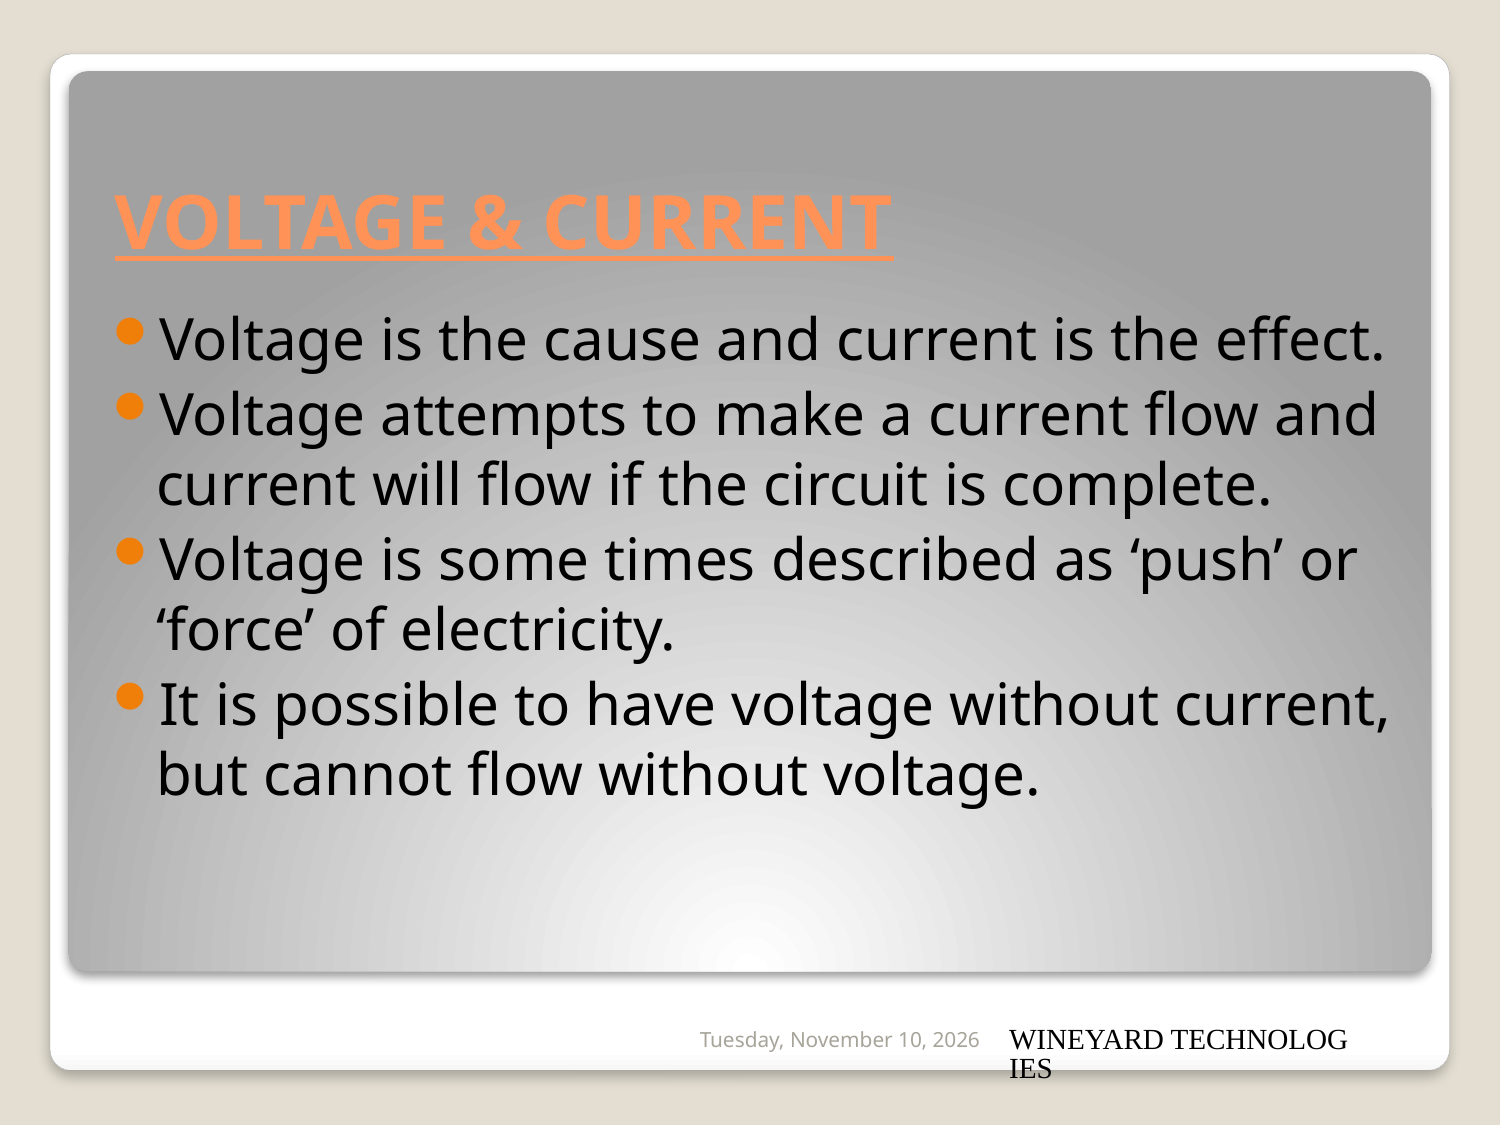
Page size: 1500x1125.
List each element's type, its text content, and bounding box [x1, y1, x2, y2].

list Voltage is the cause and current is the effect. Voltage attempts to make a current flow and current will flow if the circuit is complete. Voltage is some times described as ‘push’ or ‘force’ of electricity. It is possible to have voltage without current, but cannot flow without voltage. [82, 287, 1425, 963]
footer WINEYARD TECHNOLOGIES [994, 1002, 1370, 1063]
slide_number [619, 1002, 994, 1063]
text_box VOLTAGE & CURRENT [99, 99, 1443, 273]
